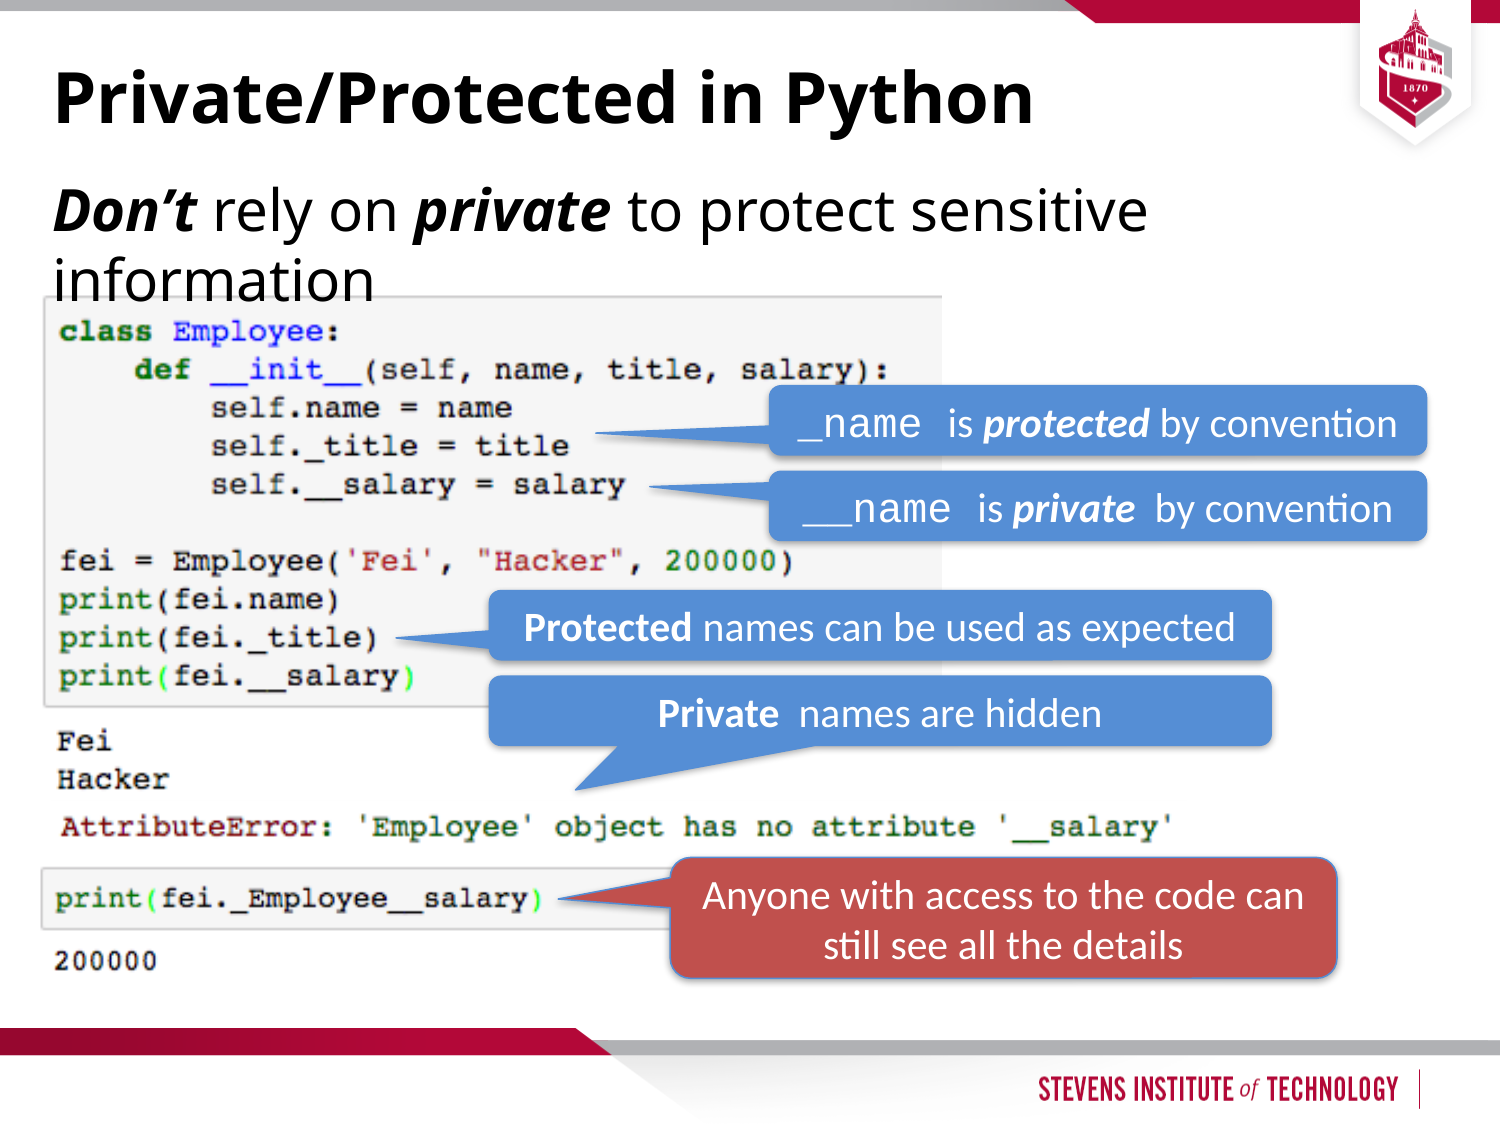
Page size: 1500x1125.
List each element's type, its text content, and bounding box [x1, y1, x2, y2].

text_box __name is private by convention [1191, 470, 1428, 542]
picture [0, 1028, 1500, 1125]
title Private/Protected in Python [37, 45, 1338, 150]
picture [0, 0, 1500, 160]
text_box Private names are hidden [1191, 675, 1272, 747]
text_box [36, 285, 1187, 861]
text_box _name is protected by convention [1191, 384, 1428, 456]
text_box Anyone with access to the code can still see all the details [880, 856, 1338, 980]
list Don’t rely on private to protect sensitive information [37, 165, 1500, 360]
text_box Protected names can be used as expected [1191, 589, 1272, 661]
picture [36, 853, 875, 979]
